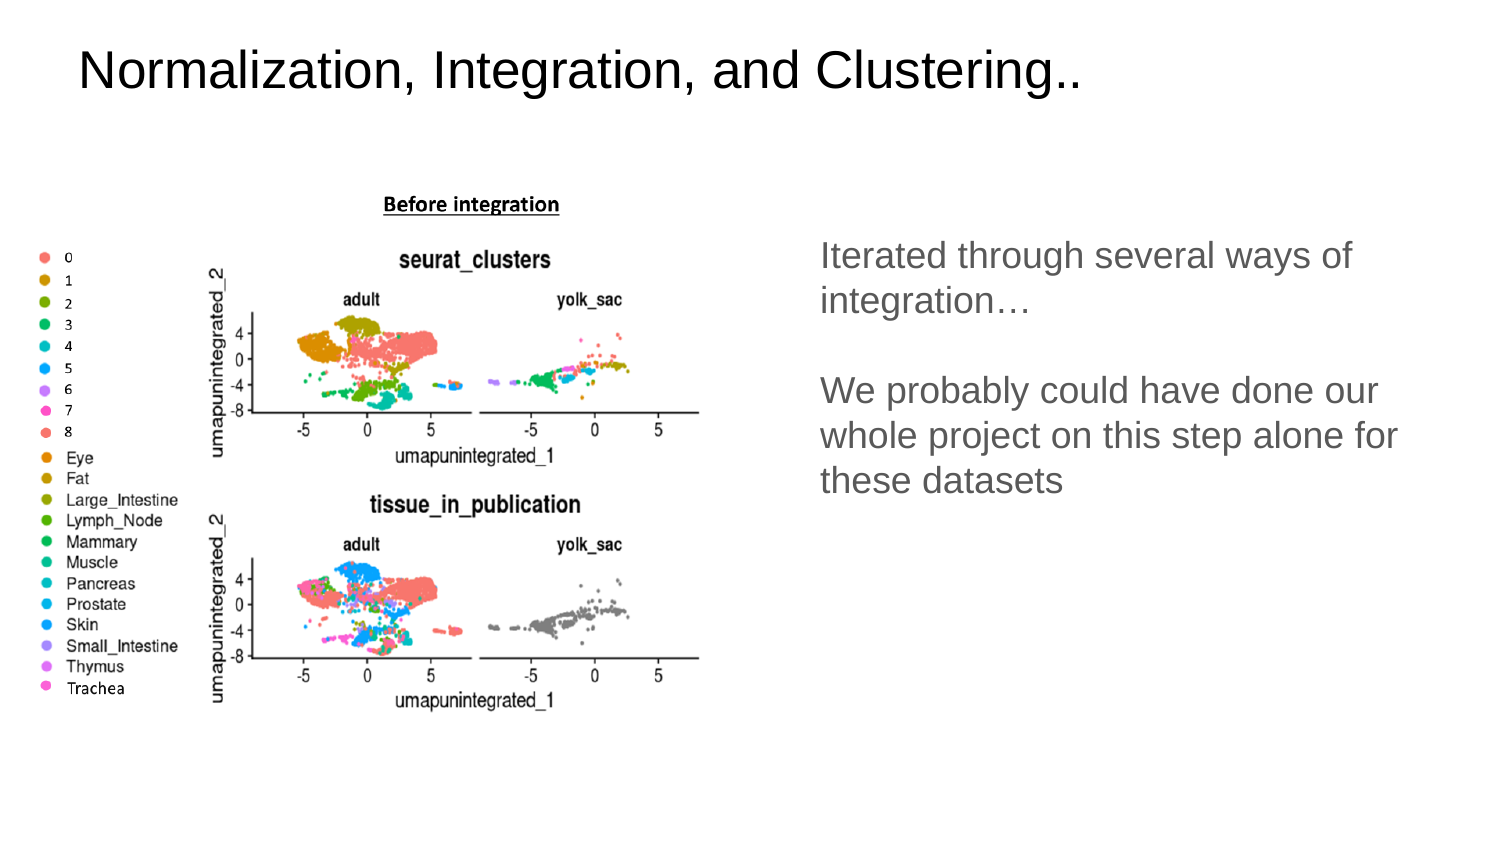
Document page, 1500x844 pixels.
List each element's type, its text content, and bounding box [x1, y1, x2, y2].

title Normalization, Integration, and Clustering.. [63, 20, 1462, 115]
picture [0, 146, 720, 844]
text_box Iterated through several ways of integration… We probably could have done our whole project on this step alone for these datasets [805, 215, 1491, 516]
